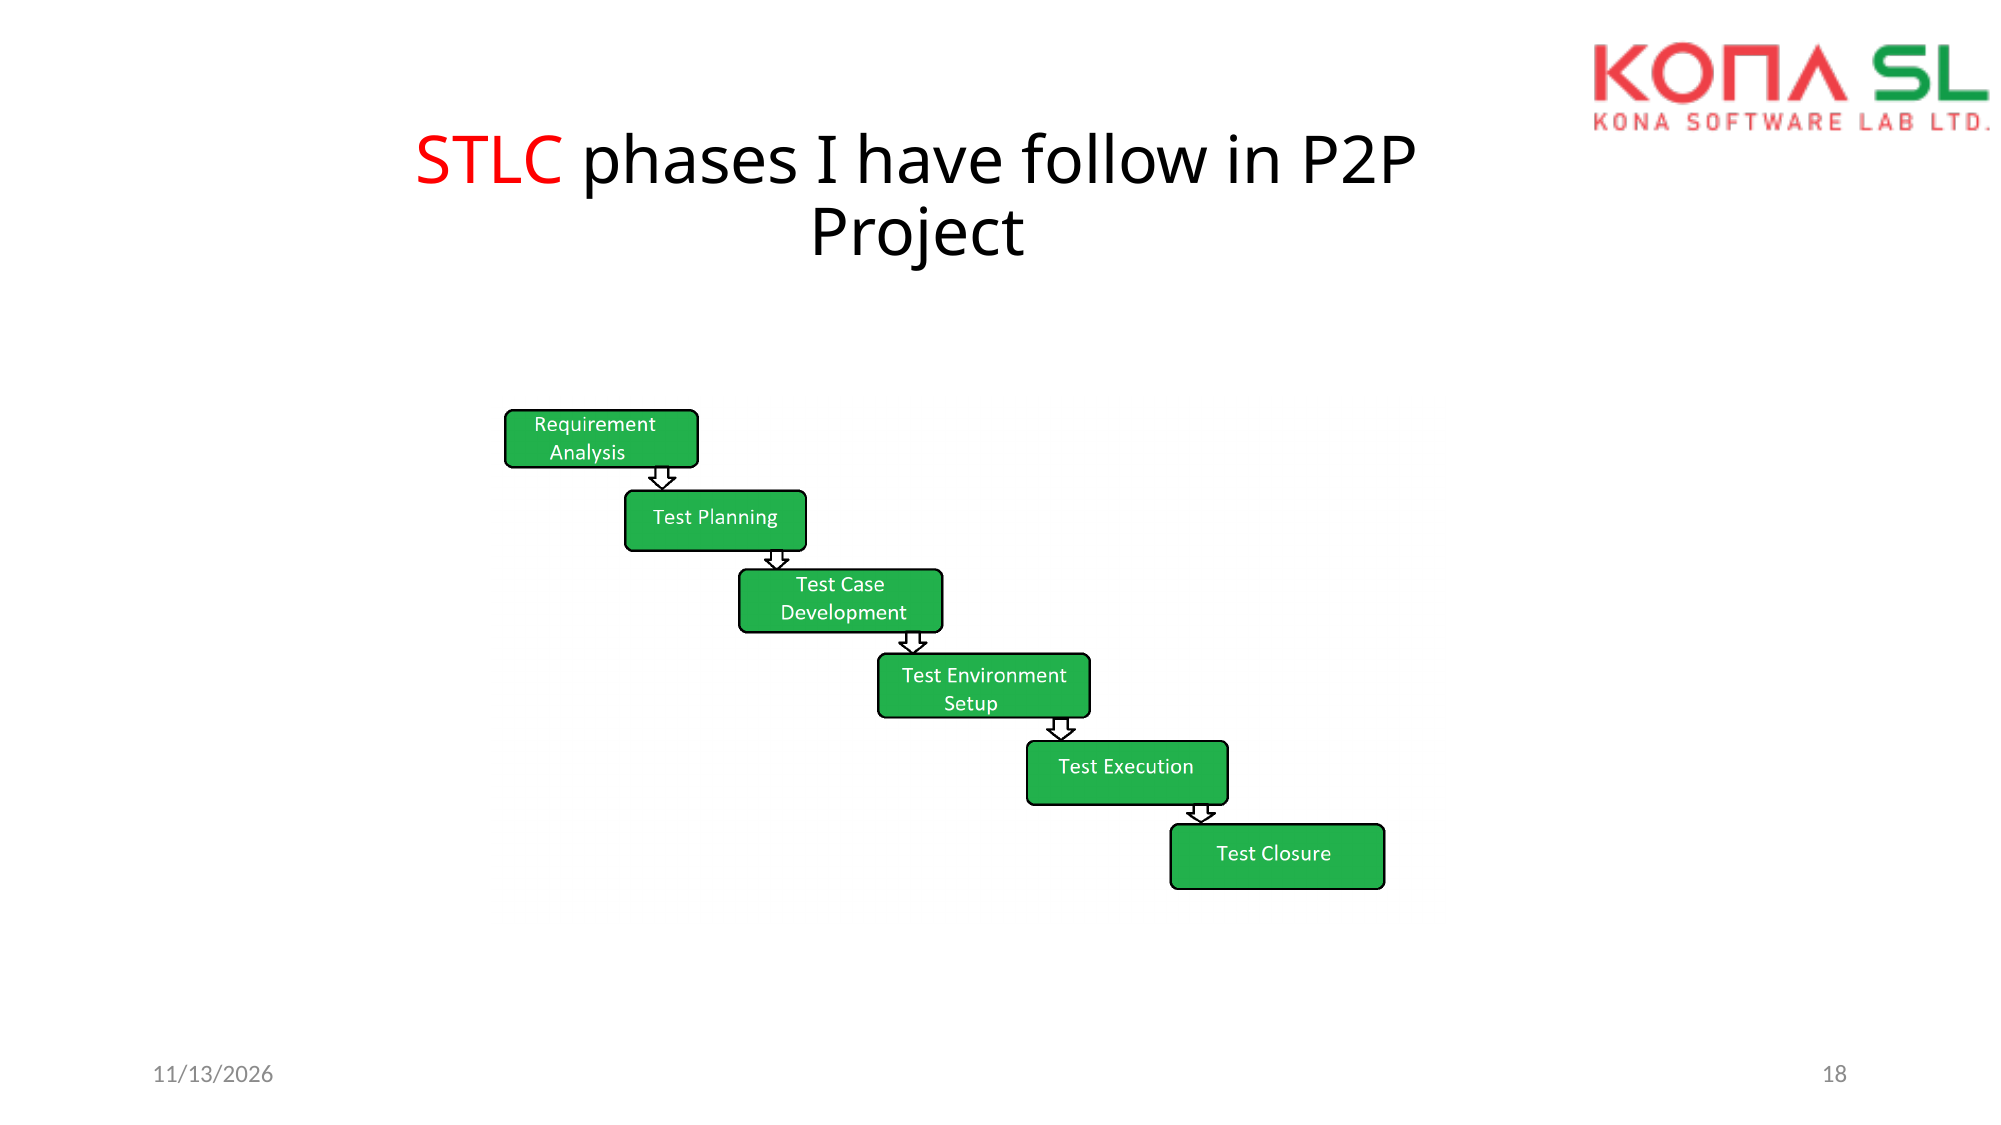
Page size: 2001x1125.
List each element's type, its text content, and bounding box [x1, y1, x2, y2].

title STLC phases I have follow in P2P Project [333, 119, 1503, 278]
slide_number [137, 1042, 588, 1103]
picture [1591, 39, 1994, 135]
slide_number 18 [1412, 1042, 1863, 1103]
picture [491, 395, 1446, 924]
